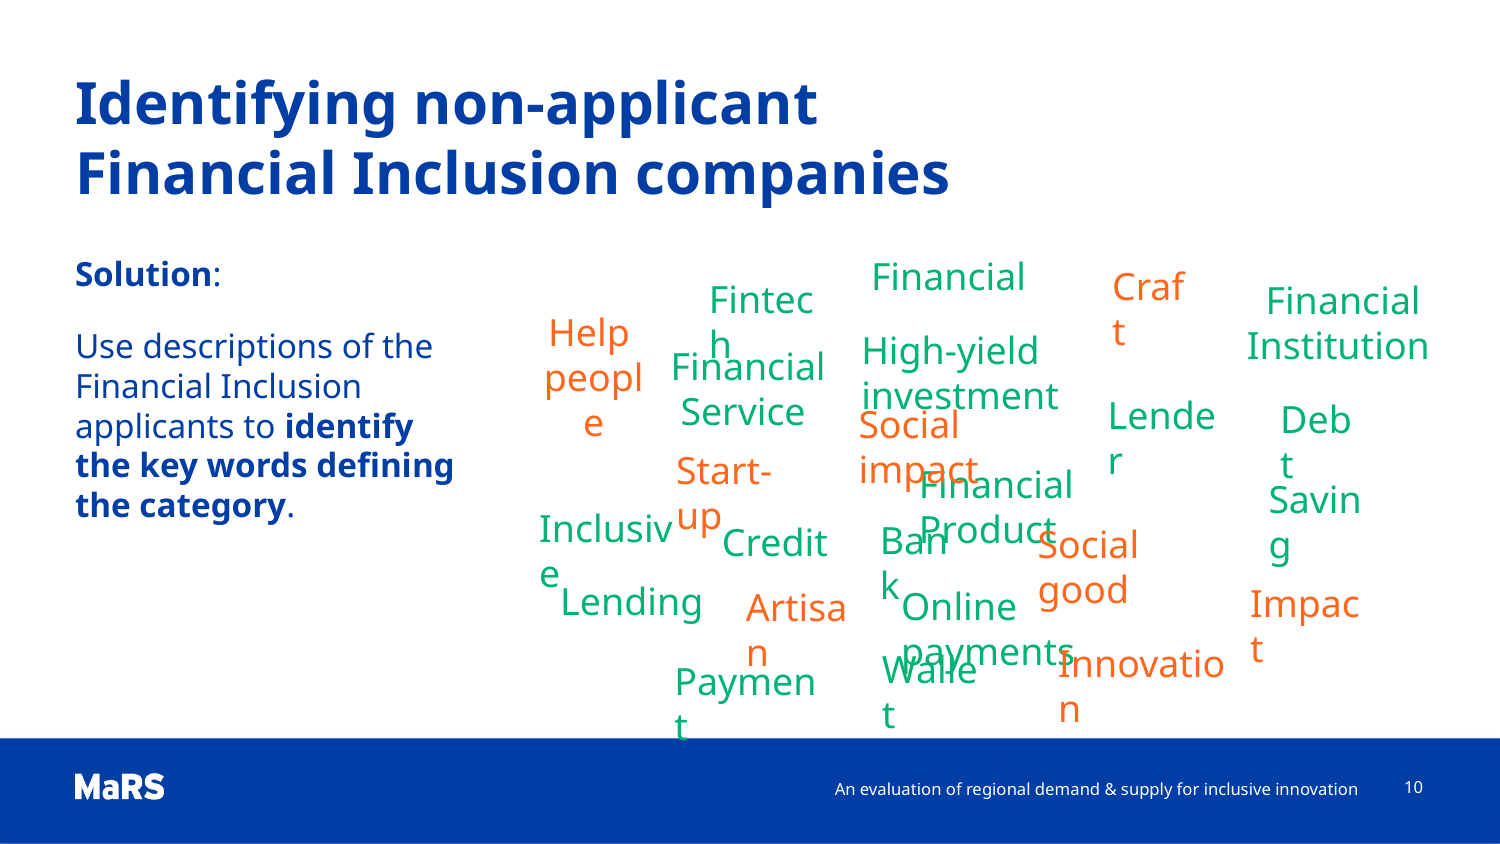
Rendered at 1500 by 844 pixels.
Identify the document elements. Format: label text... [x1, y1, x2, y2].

text_box Financial Product [903, 490, 1230, 559]
text_box Lending [515, 570, 759, 630]
text_box Help people [523, 302, 665, 452]
list Solution: Use descriptions of the Financial Inclusion applicants to identify the key words defining the category. [75, 246, 469, 714]
text_box Social good [1023, 514, 1245, 619]
text_box Artisan [731, 576, 877, 682]
text_box Fintech [694, 268, 845, 374]
text_box Financial Institution [1221, 269, 1465, 375]
picture [75, 773, 164, 800]
text_box Bank [864, 509, 978, 615]
text_box Financial Service [665, 335, 846, 440]
text_box Inclusive [524, 497, 702, 603]
text_box Social impact [843, 393, 1094, 499]
footer An evaluation of regional demand & supply for inclusive innovation [512, 765, 1359, 811]
text_box Payment [659, 650, 836, 756]
text_box Saving [1253, 468, 1395, 574]
text_box Financial [831, 246, 1075, 306]
text_box Lender [1092, 384, 1238, 490]
text_box Debt [1265, 388, 1376, 494]
title Identifying non-applicant Financial Inclusion companies [75, 58, 1424, 175]
text_box Impact [1235, 572, 1383, 677]
text_box Innovation [1043, 632, 1253, 738]
text_box Online payments [886, 575, 1197, 680]
text_box Wallet [867, 639, 1002, 744]
slide_number 10 [1359, 765, 1424, 811]
text_box Credit [702, 511, 864, 572]
text_box Start-up [661, 439, 828, 545]
text_box High-yield investment [846, 319, 1252, 425]
text_box Craft [1097, 255, 1209, 361]
